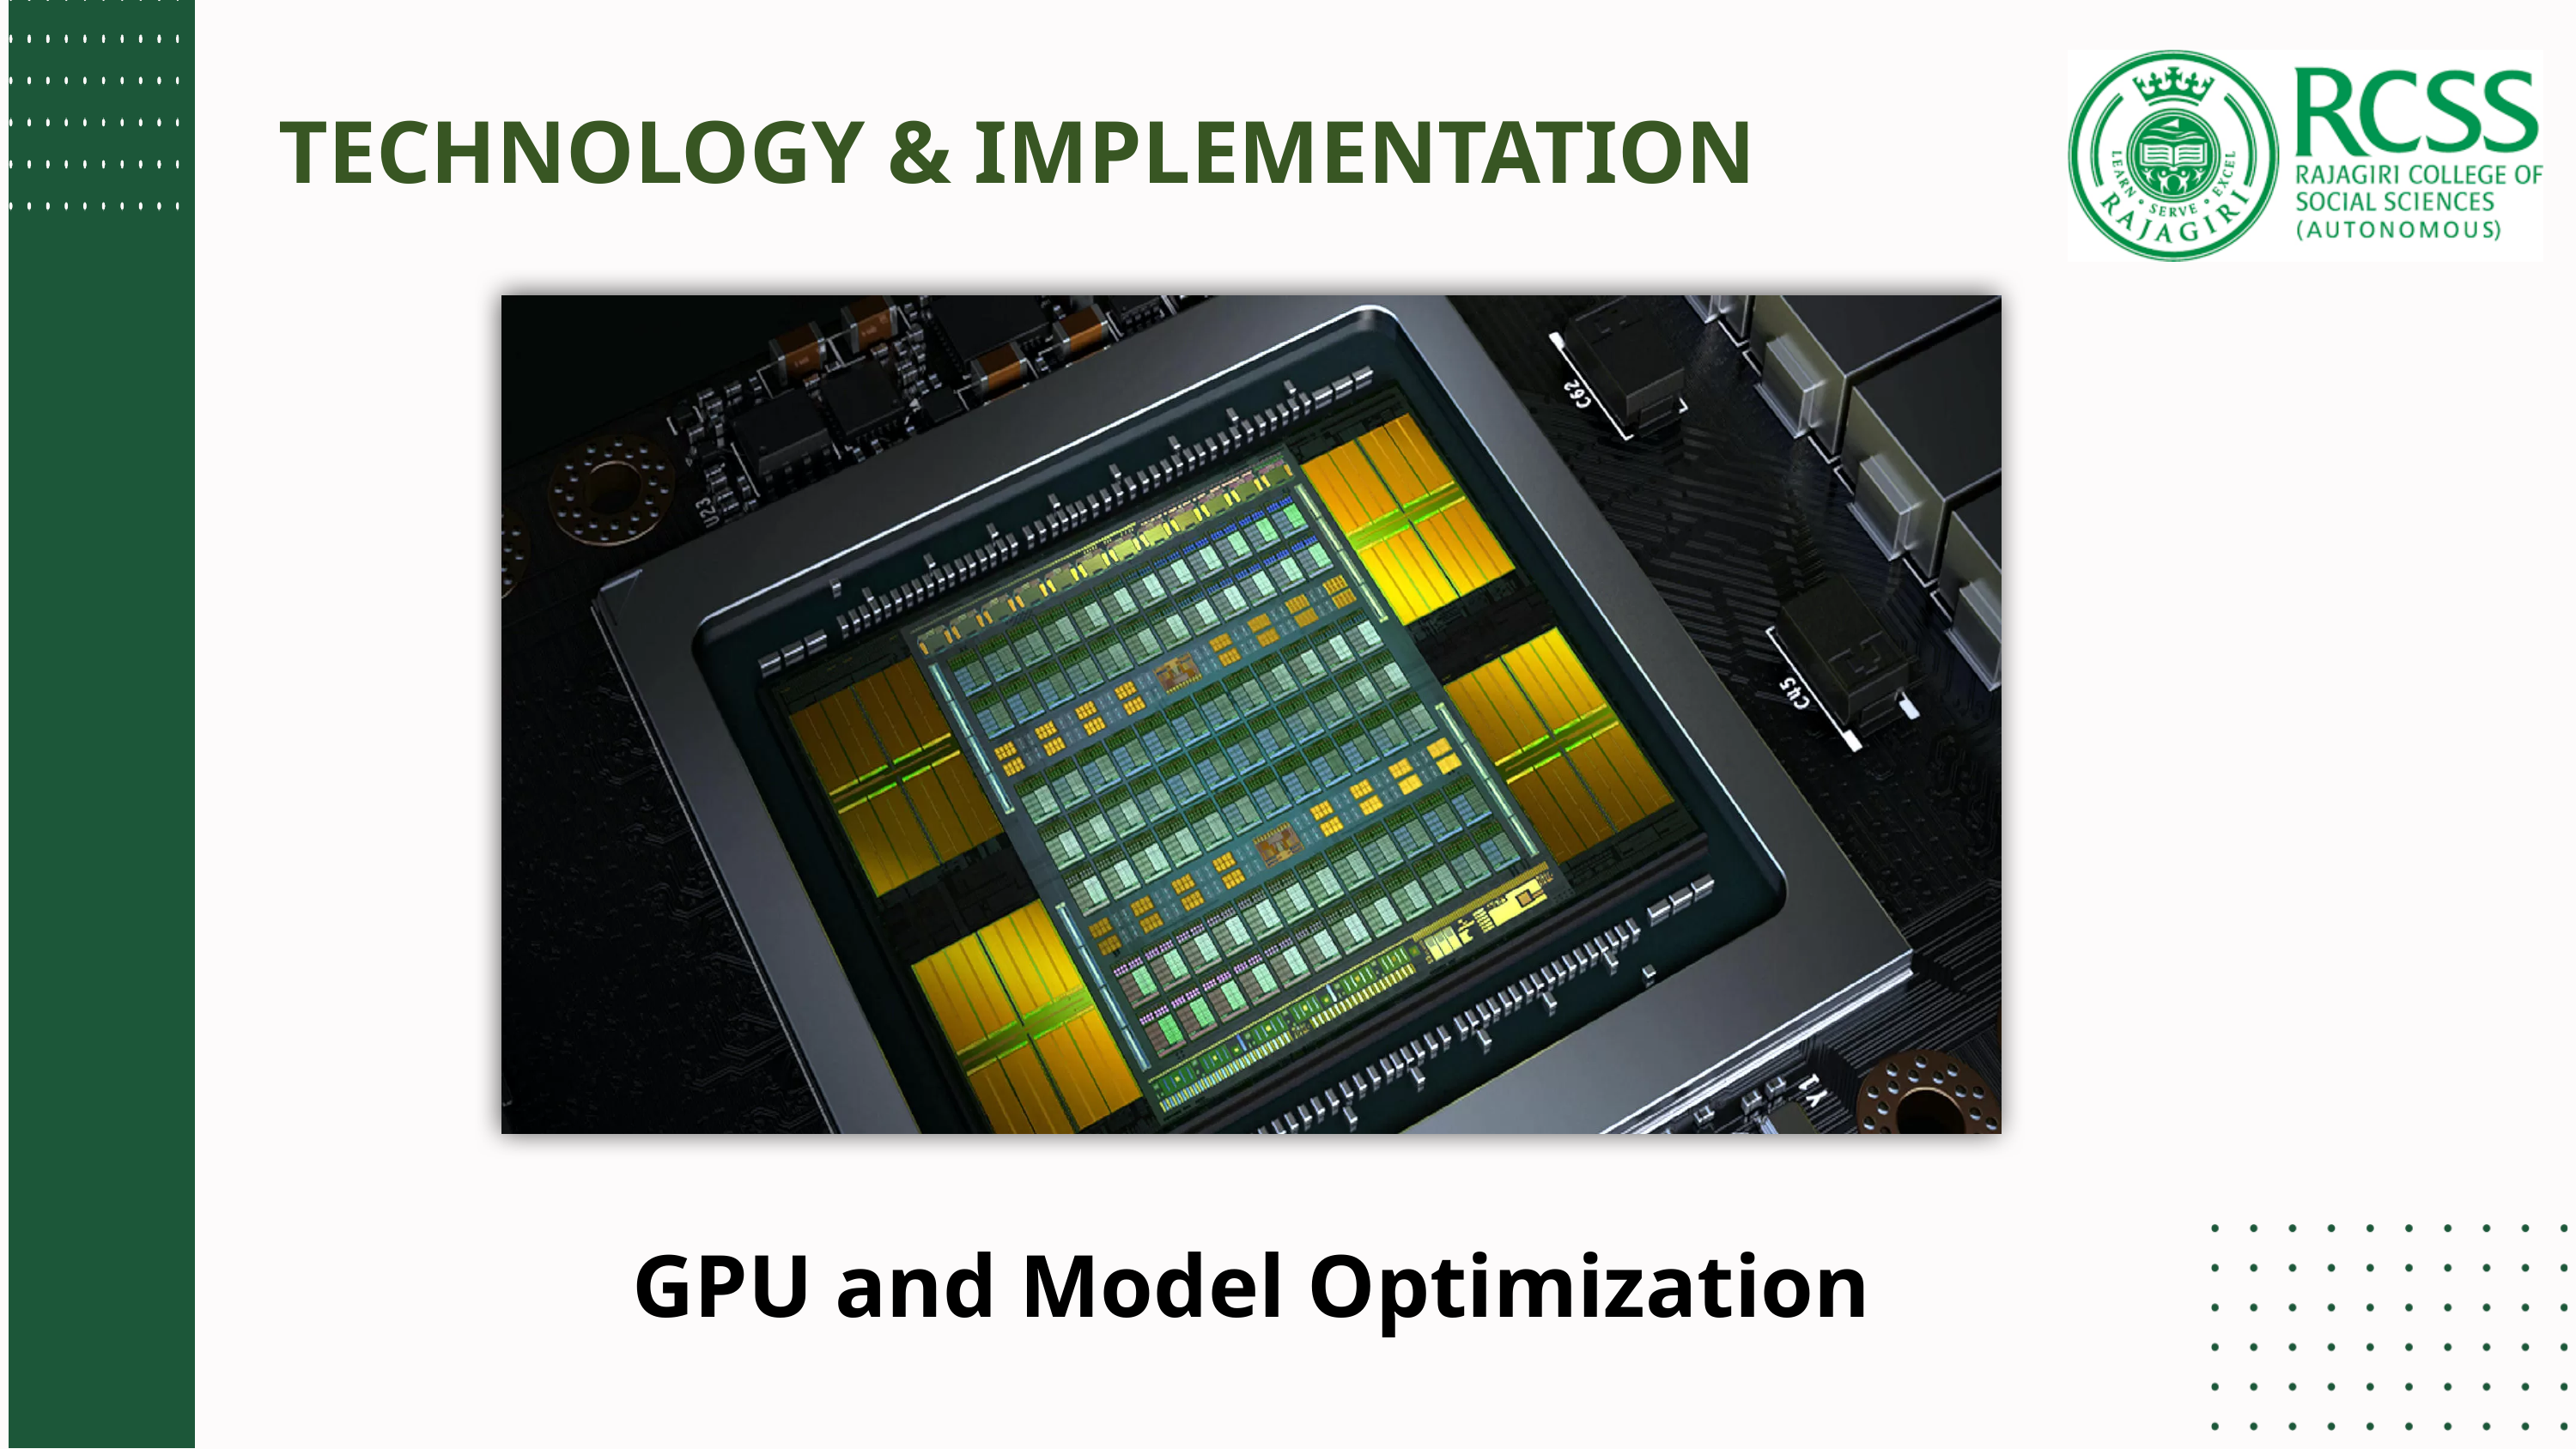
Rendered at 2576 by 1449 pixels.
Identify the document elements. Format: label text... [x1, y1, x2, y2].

picture [501, 294, 2002, 1135]
picture [2067, 50, 2543, 262]
text_box TECHNOLOGY & IMPLEMENTATION [278, 109, 1984, 203]
text_box [2211, 1224, 2568, 1431]
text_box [8, 0, 195, 1449]
text_box GPU and Model Optimization [501, 1224, 2002, 1341]
